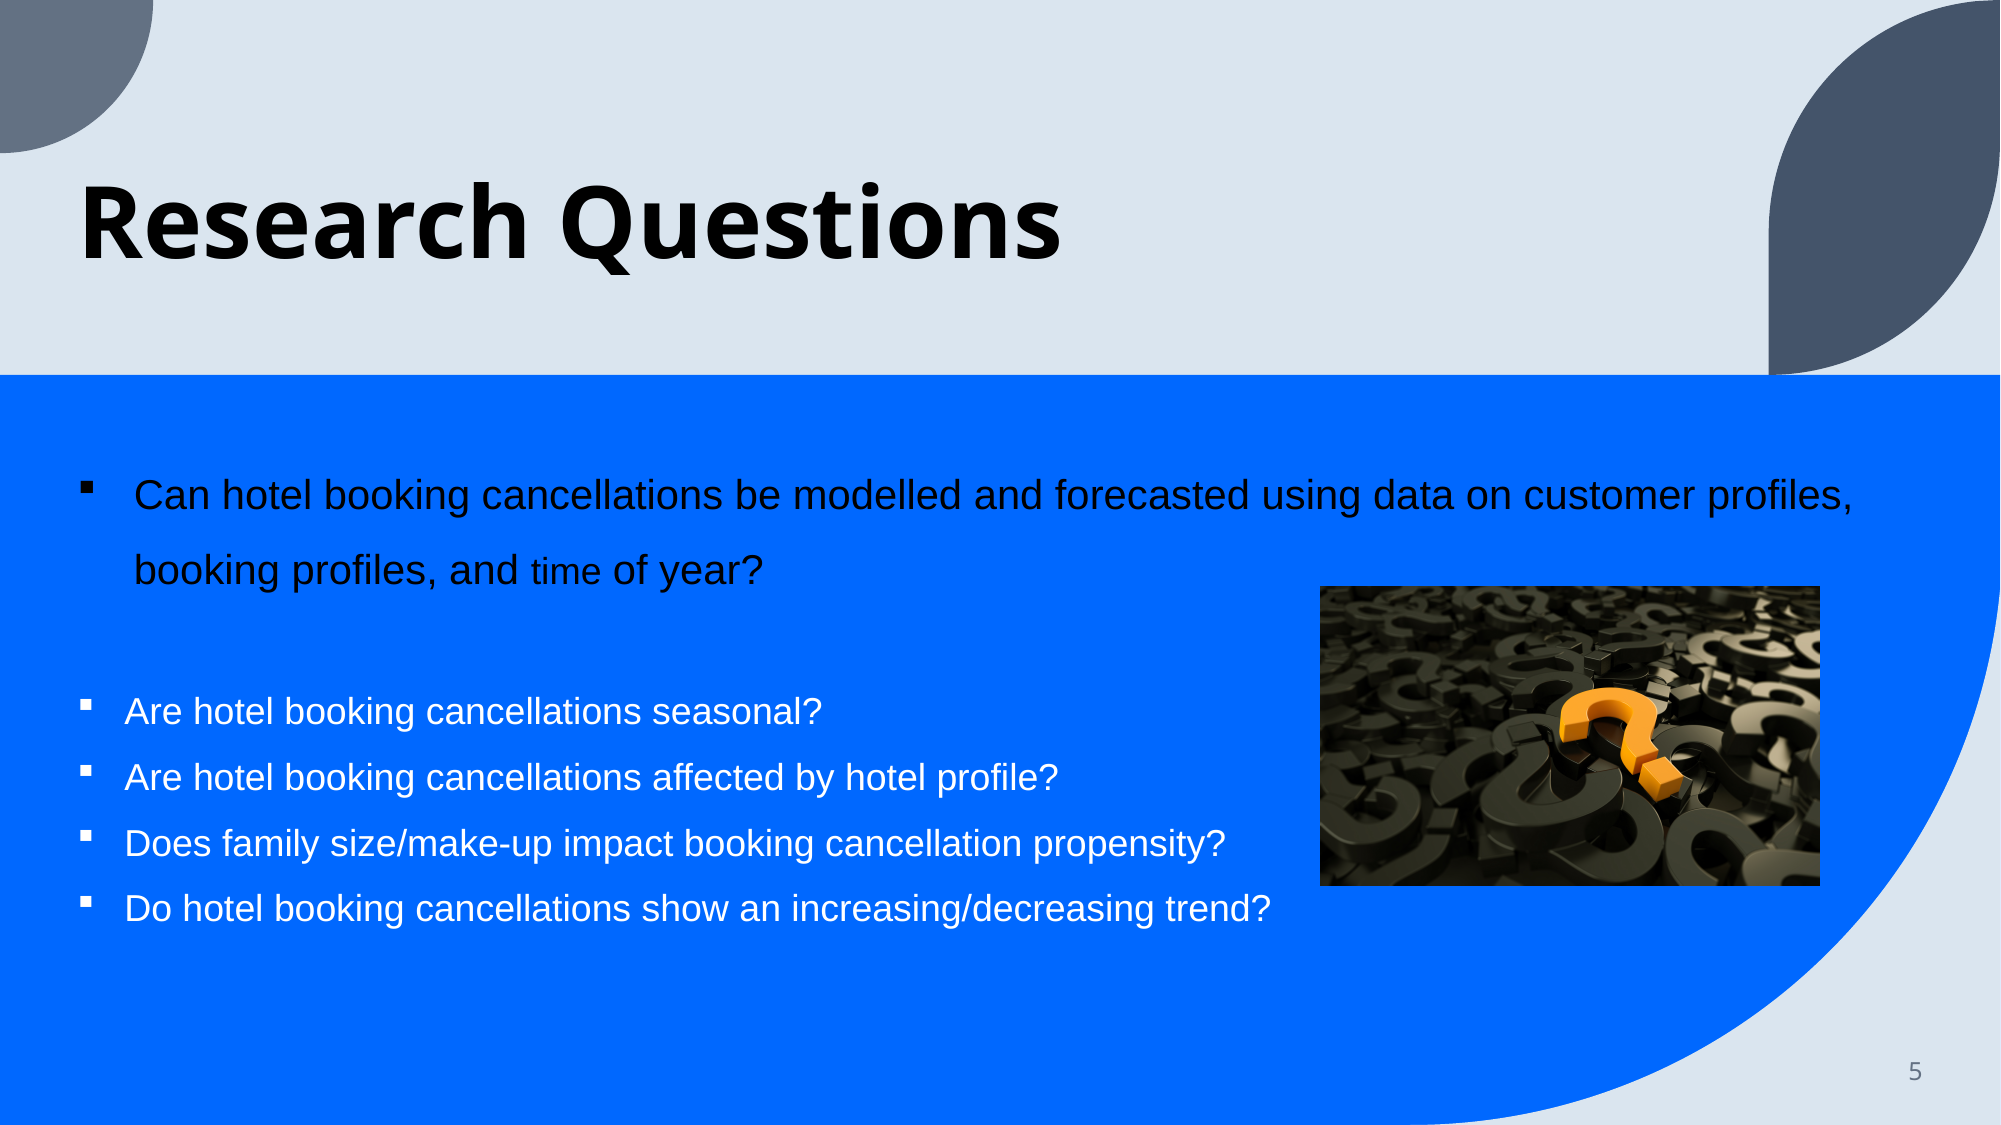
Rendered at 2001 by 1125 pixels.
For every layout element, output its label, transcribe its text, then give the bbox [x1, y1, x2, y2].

slide_number 5 [1674, 1042, 1938, 1103]
title Research Questions [62, 69, 1667, 288]
list Can hotel booking cancellations be modelled and forecasted using data on customer profiles, booking profiles, and time of year? Are hotel booking cancellations seasonal? Are hotel booking cancellations affected by hotel profile? Does family size/make-up impact booking cancellation propensity? Do hotel booking cancellations show an increasing/decreasing trend? [62, 435, 1975, 999]
picture [1320, 586, 1820, 886]
